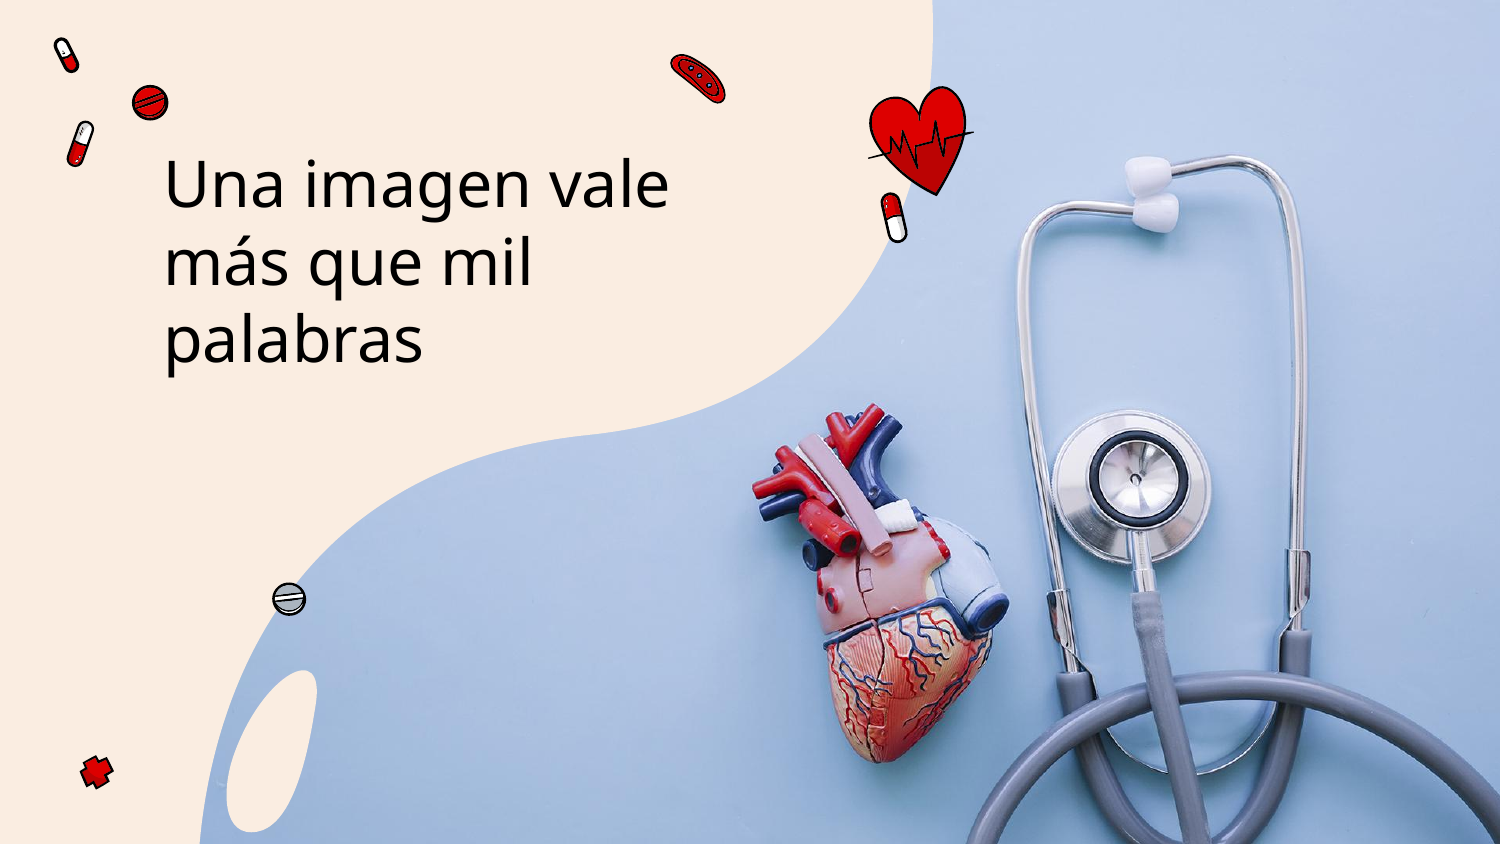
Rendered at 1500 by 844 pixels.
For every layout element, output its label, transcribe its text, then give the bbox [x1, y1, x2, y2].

picture [200, 0, 1500, 844]
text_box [879, 192, 909, 244]
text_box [131, 84, 169, 121]
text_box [79, 754, 115, 790]
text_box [65, 120, 95, 168]
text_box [52, 37, 81, 74]
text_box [664, 62, 734, 93]
title Una imagen vale más que mil palabras [148, 107, 706, 412]
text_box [270, 582, 309, 617]
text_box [865, 86, 979, 198]
